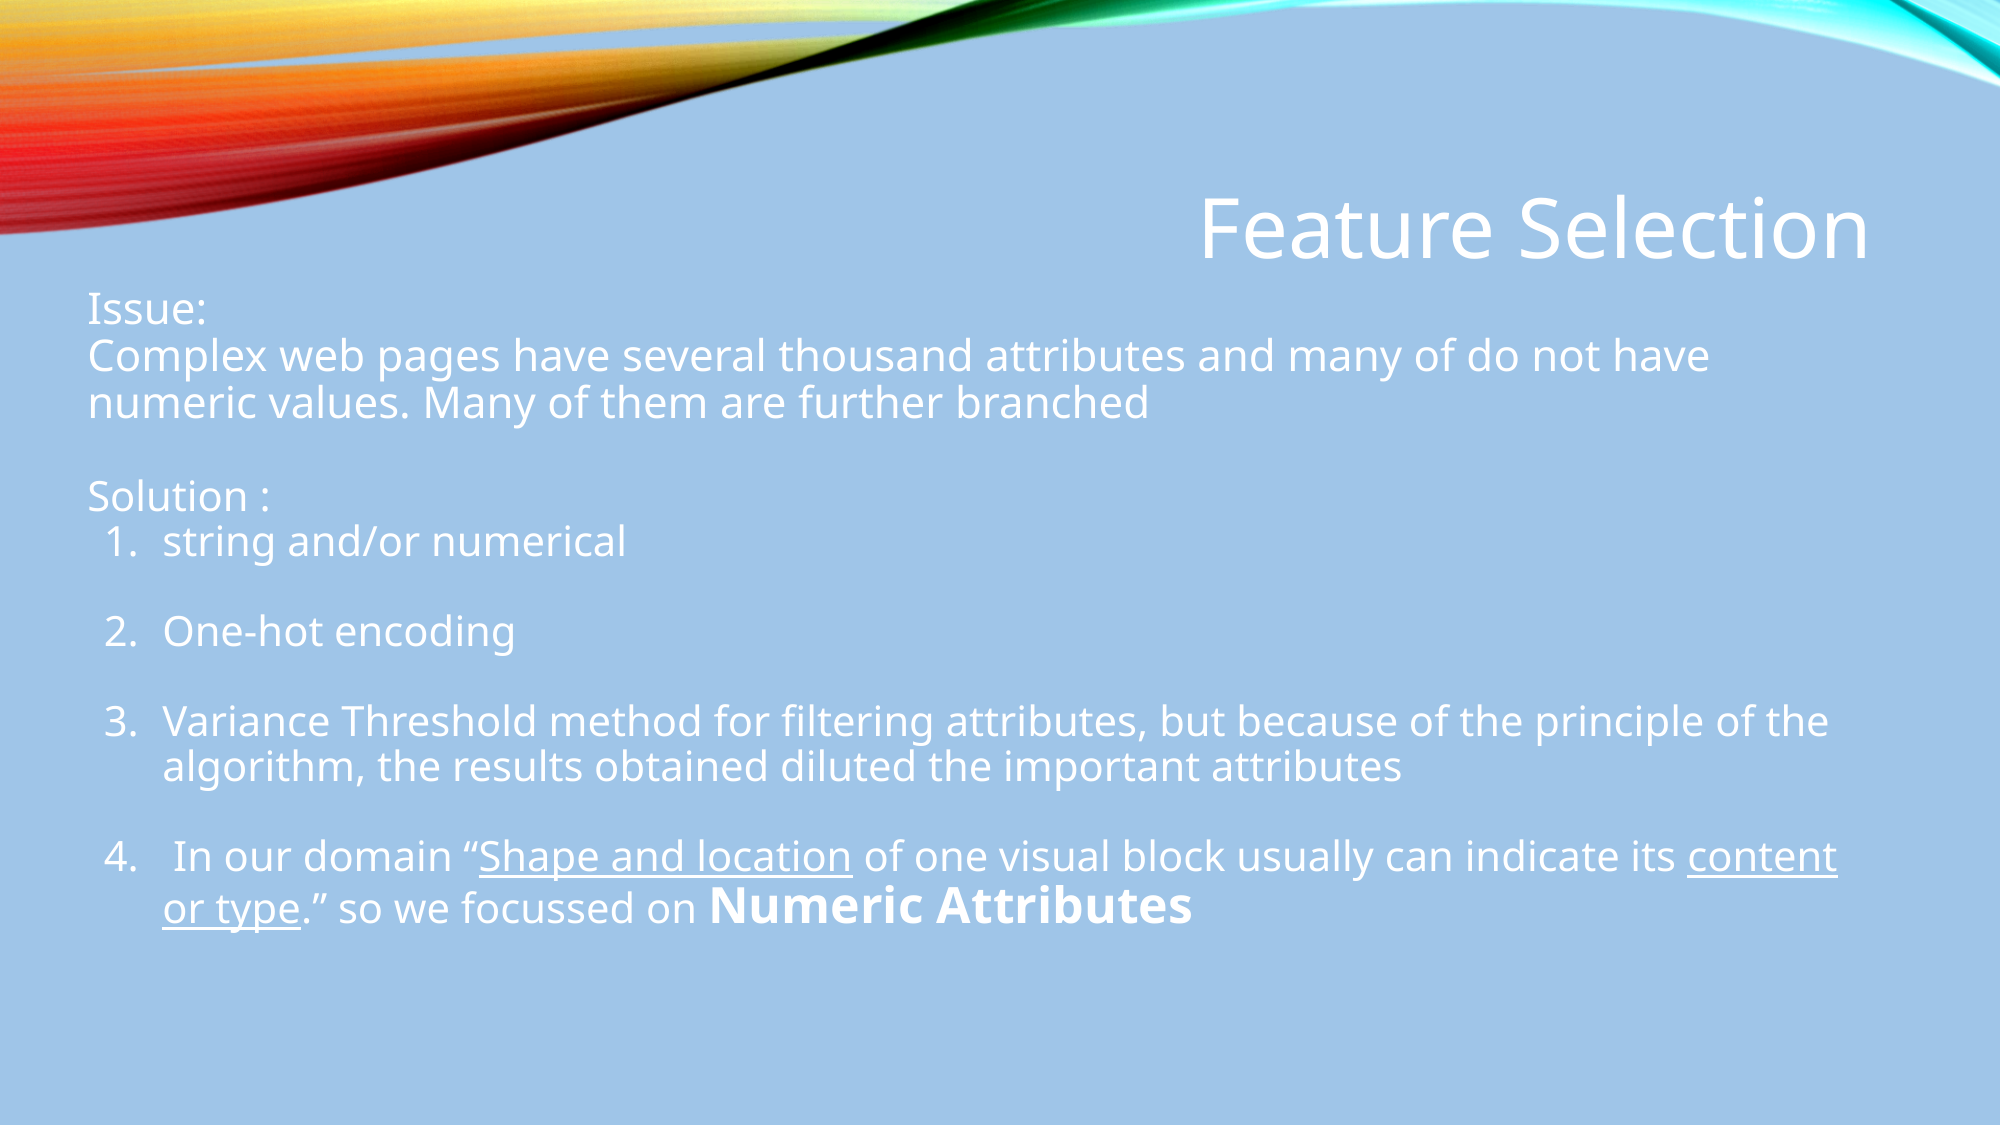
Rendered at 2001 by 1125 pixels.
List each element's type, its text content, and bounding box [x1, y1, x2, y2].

picture [0, 0, 2000, 237]
title Feature Selection [474, 125, 1888, 278]
list Issue: Complex web pages have several thousand attributes and many of do not have numeric values. Many of them are further branched Solution : string and/or numerical One-hot encoding Variance Threshold method for filtering attributes, but because of the principle of the algorithm, the results obtained diluted the important attributes In our domain “Shape and location of one visual block usually can indicate its content or type.” so we focussed on Numeric Attributes [72, 278, 1888, 1114]
